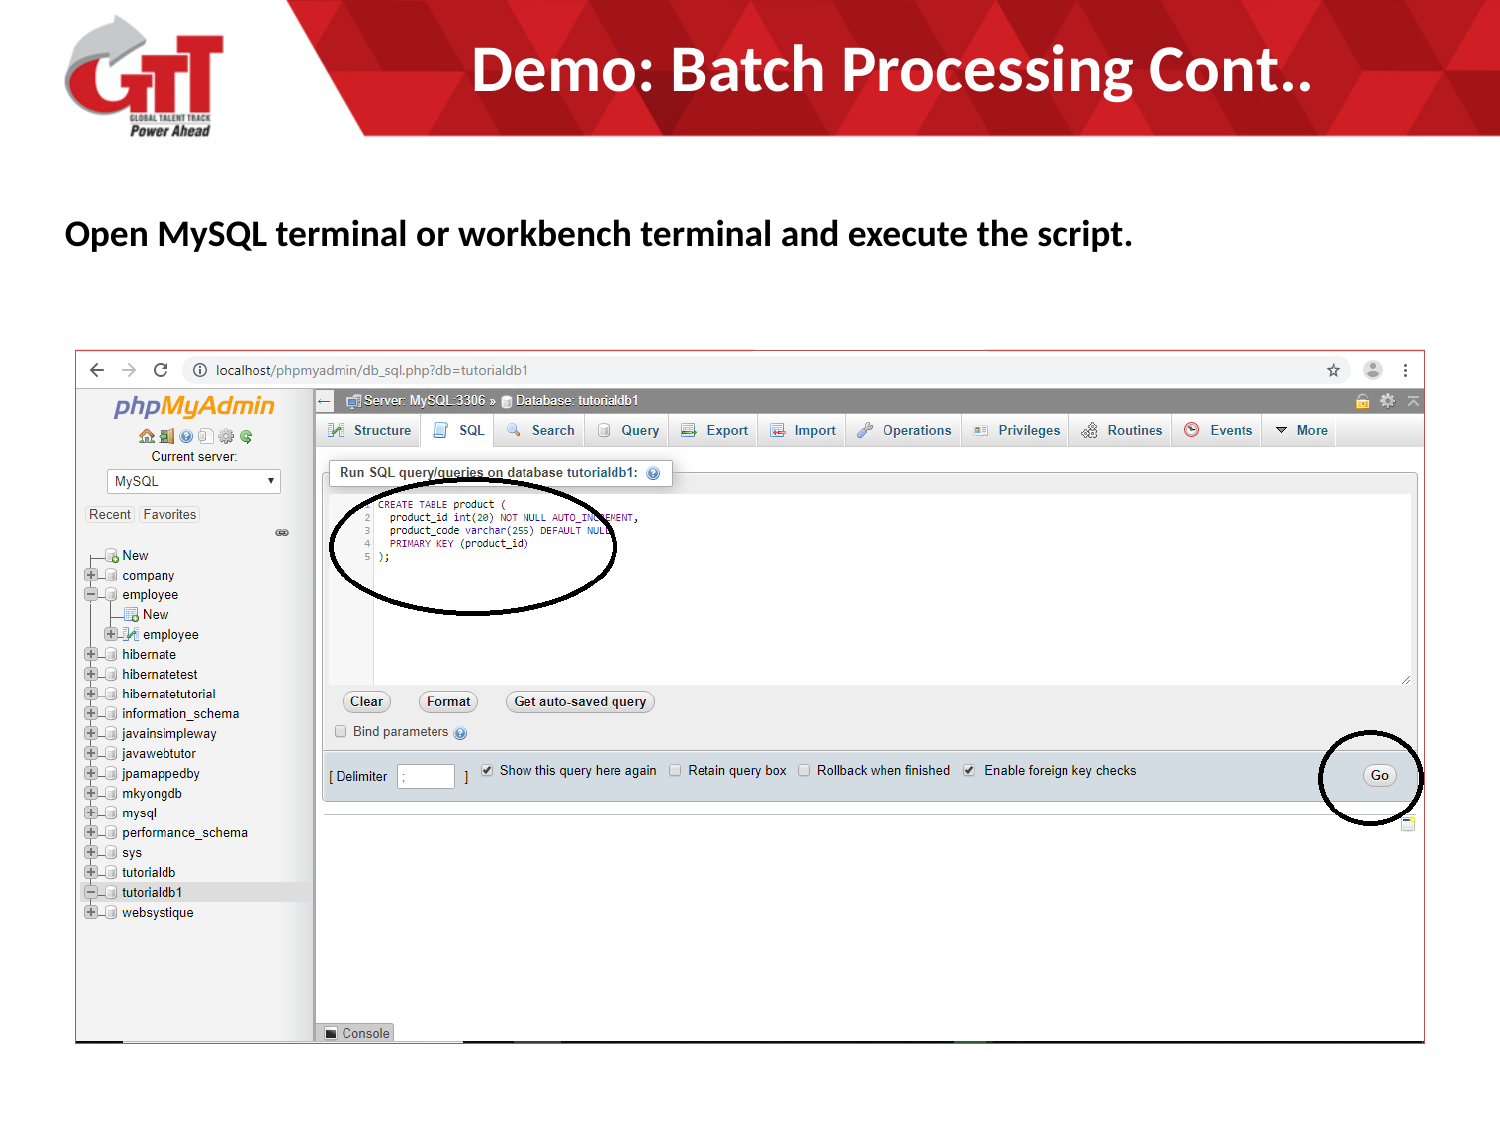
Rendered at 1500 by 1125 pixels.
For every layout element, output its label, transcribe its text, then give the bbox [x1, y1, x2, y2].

picture [0, 0, 1500, 1125]
title Demo: Batch Processing Cont.. [324, 12, 1463, 118]
text_box Open MySQL terminal or workbench terminal and execute the script. [50, 201, 1363, 262]
